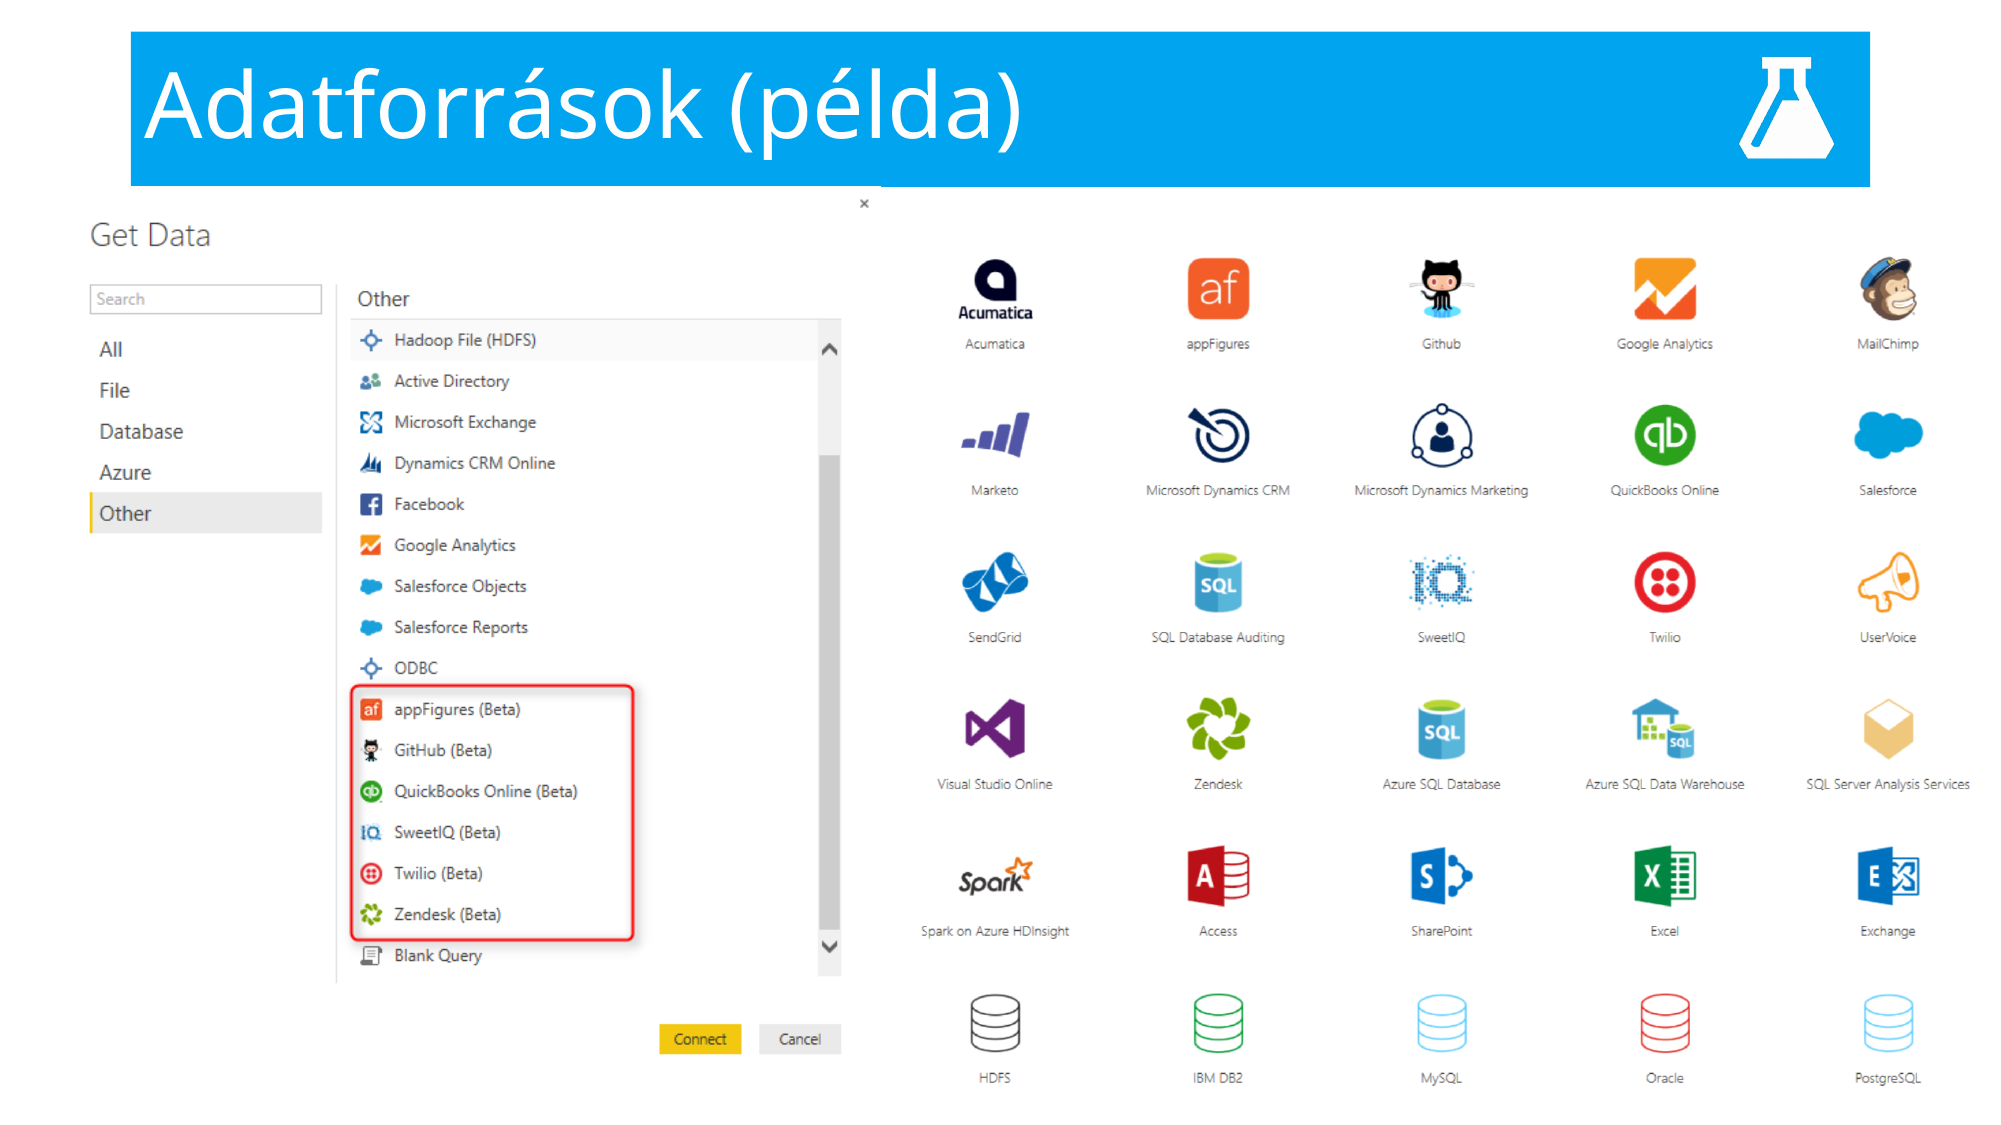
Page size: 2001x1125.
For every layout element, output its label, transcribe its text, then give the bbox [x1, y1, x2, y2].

title Adatforrások (példa) [129, 31, 1701, 187]
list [915, 225, 1991, 1103]
picture [49, 186, 881, 1094]
picture [1740, 58, 1833, 158]
